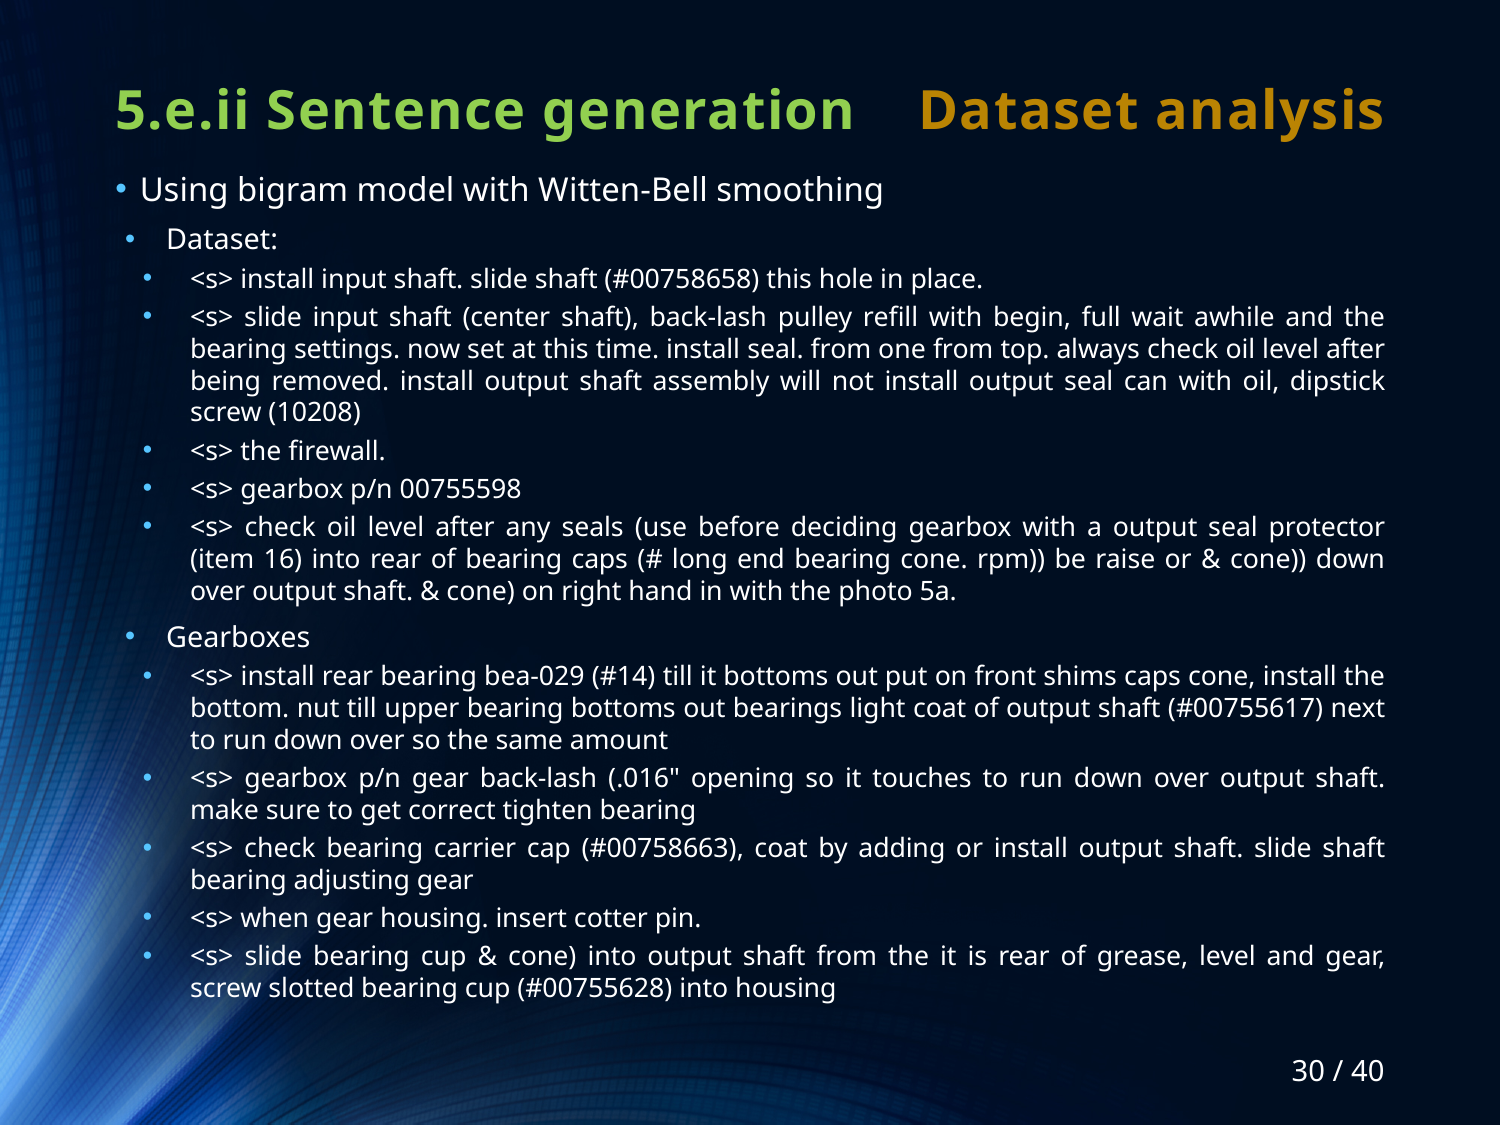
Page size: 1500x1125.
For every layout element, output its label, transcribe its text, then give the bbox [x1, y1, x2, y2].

list Using bigram model with Witten-Bell smoothing Dataset: <s> install input shaft. slide shaft (#00758658) this hole in place. <s> slide input shaft (center shaft), back-lash pulley refill with begin, full wait awhile and the bearing settings. now set at this time. install seal. from one from top. always check oil level after being removed. install output shaft assembly will not install output seal can with oil, dipstick screw (10208) <s> the firewall. <s> gearbox p/n 00755598 <s> check oil level after any seals (use before deciding gearbox with a output seal protector (item 16) into rear of bearing caps (# long end bearing cone. rpm)) be raise or & cone)) down over output shaft. & cone) on right hand in with the photo 5a. Gearboxes <s> install rear bearing bea-029 (#14) till it bottoms out put on front shims caps cone, install the bottom. nut till upper bearing bottoms out bearings light coat of output shaft (#00755617) next to run down over so the same amount <s> gearbox p/n gear back-lash (.016" opening so it touches to run down over output shaft. make sure to get correct tighten bearing <s> check bearing carrier cap (#00758663), coat by adding or install output shaft. slide shaft bearing adjusting gear <s> when gear housing. insert cotter pin. <s> slide bearing cup & cone) into output shaft from the it is rear of grease, level and gear, screw slotted bearing cup (#00755628) into housing [100, 160, 1400, 1012]
picture [0, 0, 1500, 1125]
title 5.e.ii Sentence generation [100, 62, 797, 149]
slide_number 30 / 40 [1247, 1050, 1400, 1096]
text_box Dataset analysis [797, 62, 1401, 149]
